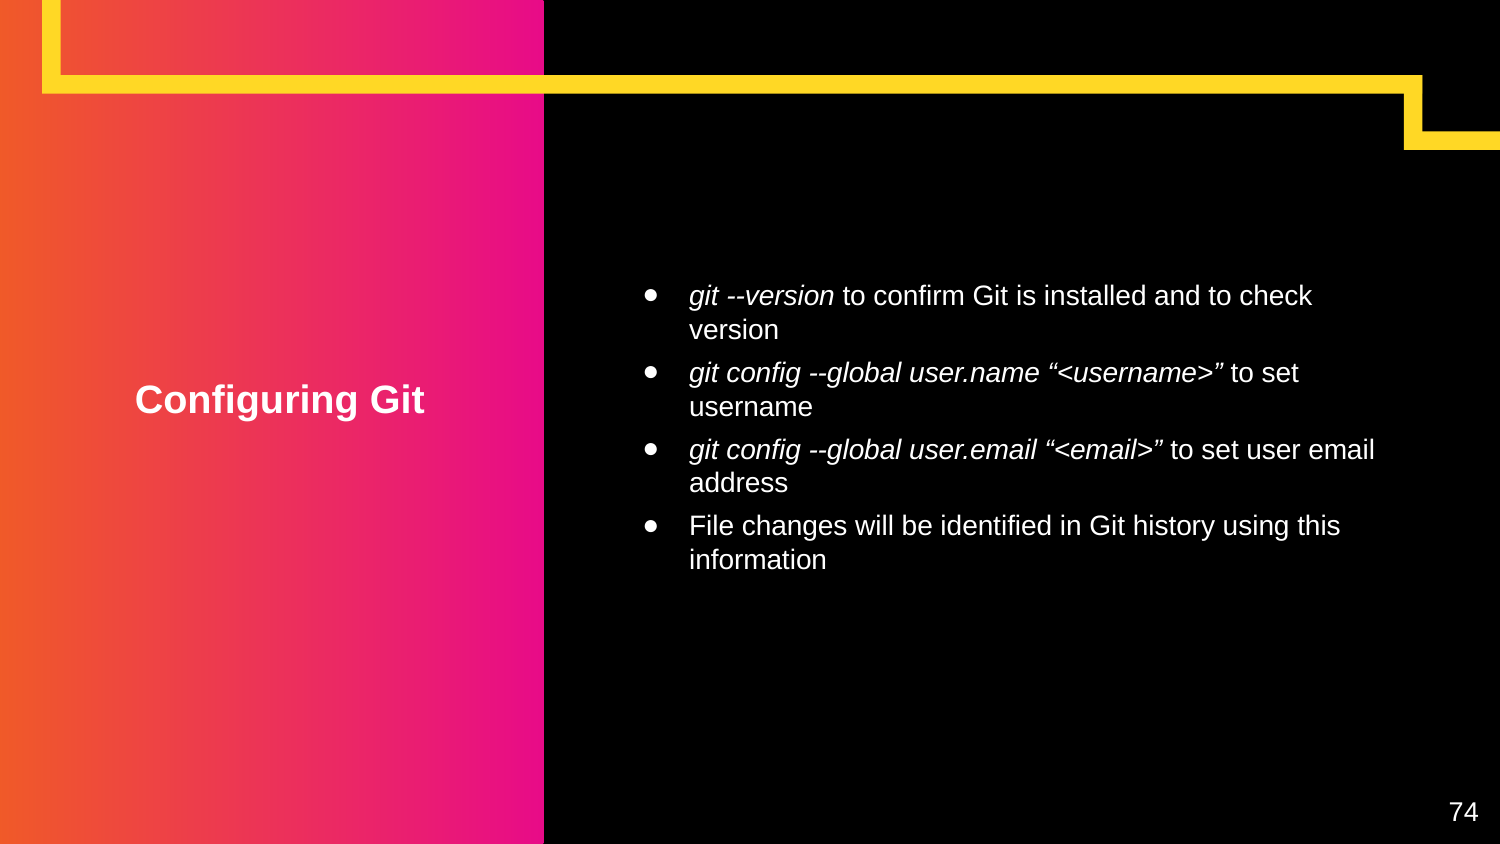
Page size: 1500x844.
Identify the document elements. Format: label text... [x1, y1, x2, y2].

text_box git --version to confirm Git is installed and to check version git config --global user.name “<username>” to set username git config --global user.email “<email>” to set user email address File changes will be identified in Git history using this information [613, 269, 1416, 583]
title Configuring Git [42, 343, 433, 430]
slide_number 74 [1403, 779, 1494, 844]
